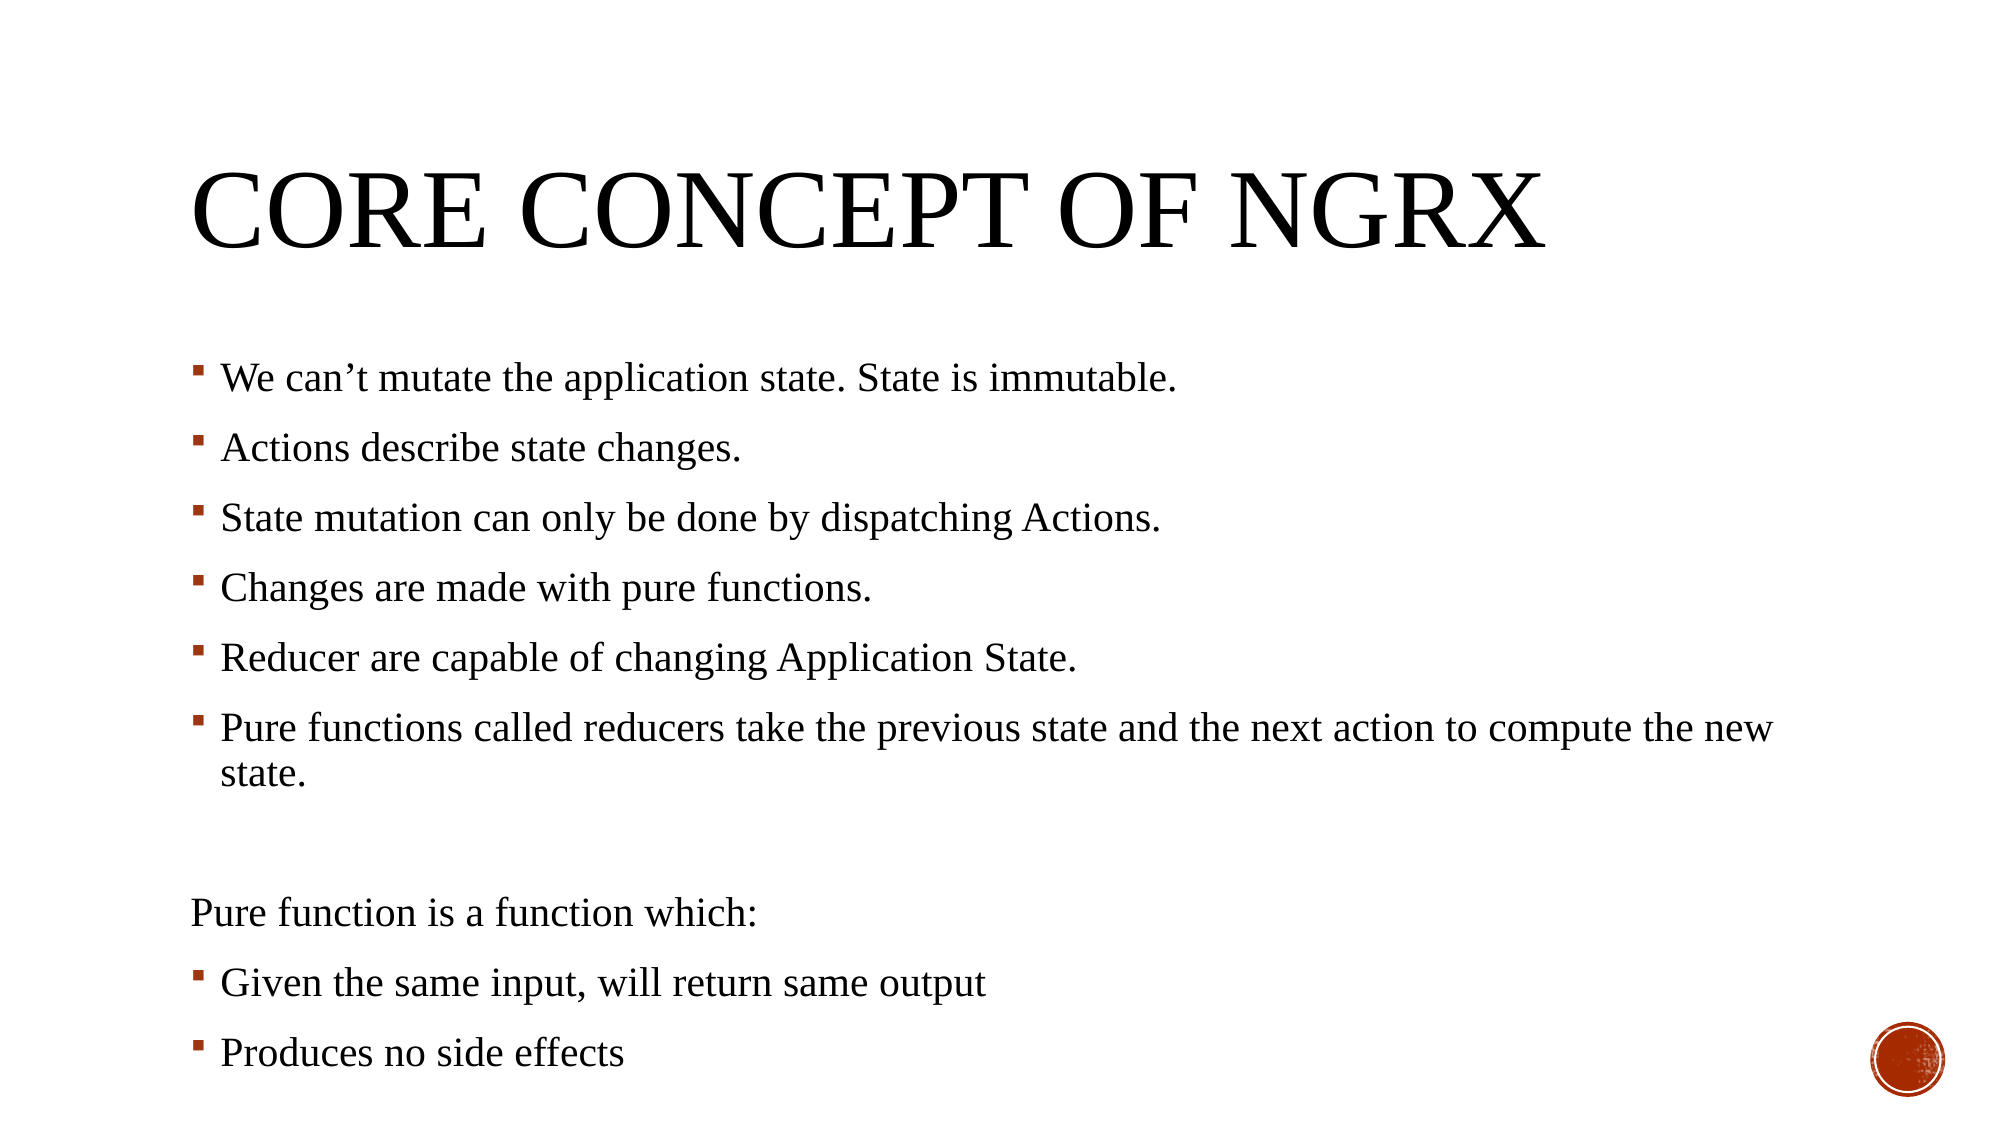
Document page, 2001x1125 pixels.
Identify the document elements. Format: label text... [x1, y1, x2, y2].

title Core Concept of ngrx [175, 79, 1826, 344]
list We can’t mutate the application state. State is immutable. Actions describe state changes. State mutation can only be done by dispatching Actions. Changes are made with pure functions. Reducer are capable of changing Application State. Pure functions called reducers take the previous state and the next action to compute the new state. Pure function is a function which: Given the same input, will return same output Produces no side effects [175, 348, 1826, 1013]
